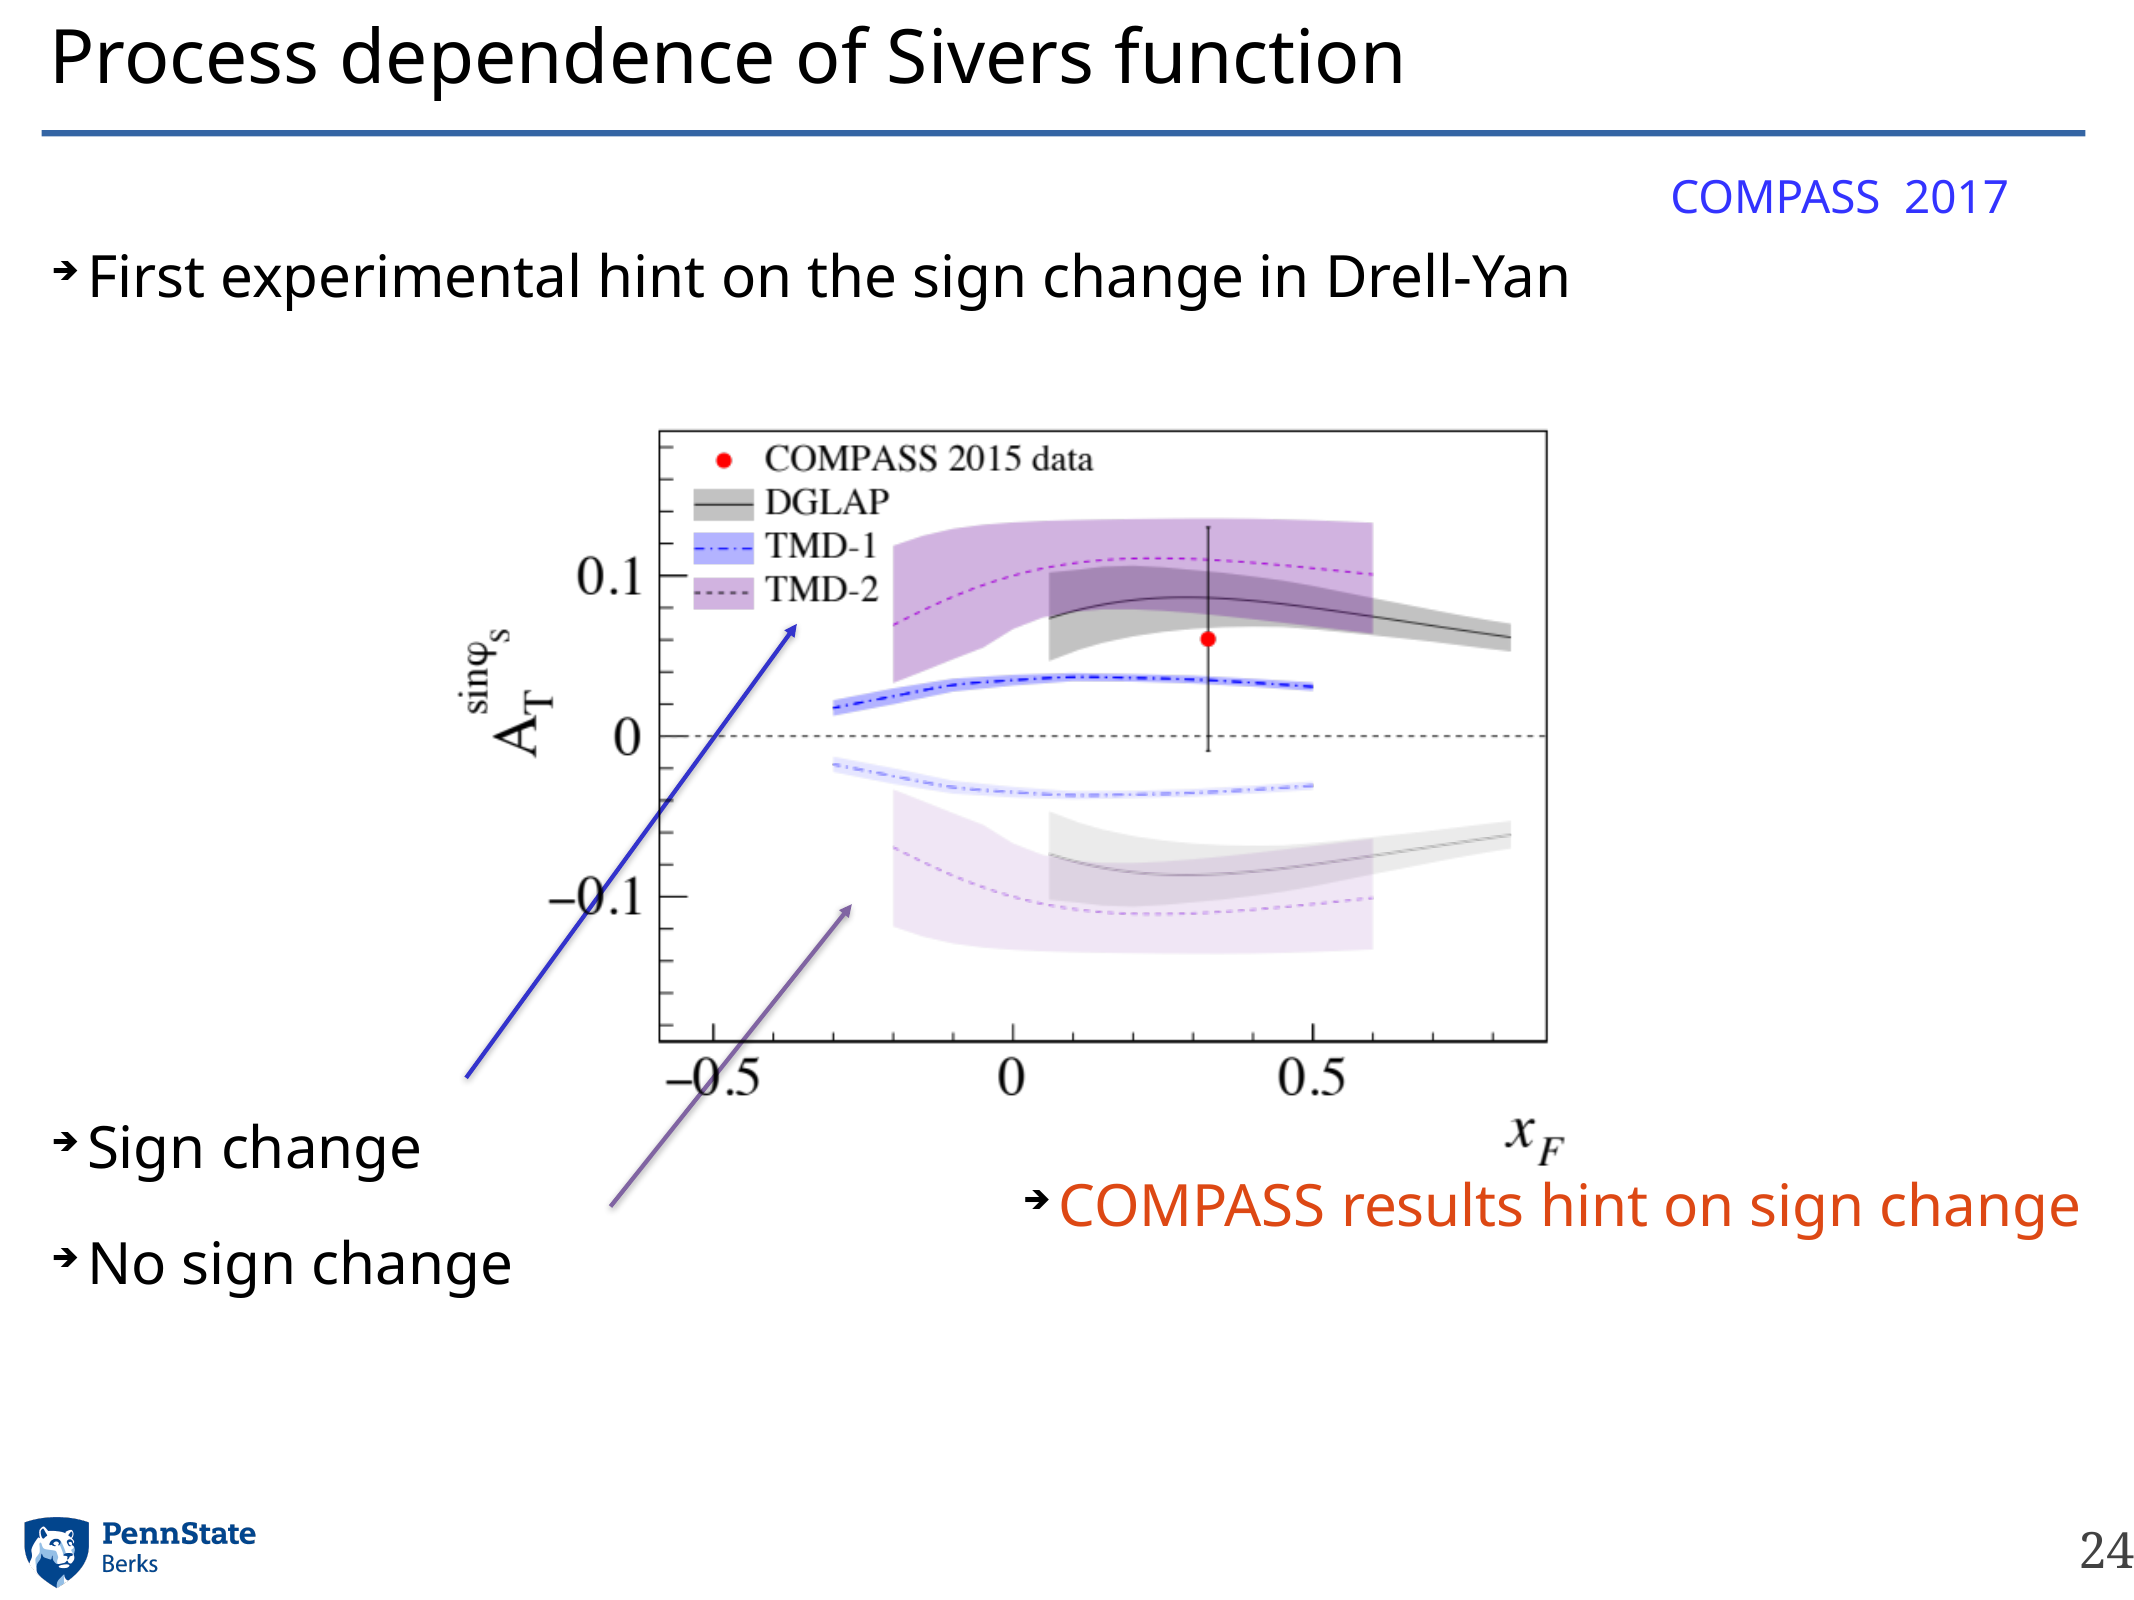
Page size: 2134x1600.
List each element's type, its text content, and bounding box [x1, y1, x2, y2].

picture [17, 1511, 260, 1594]
slide_number 24 [1857, 1509, 2134, 1597]
text_box First experimental hint on the sign change in Drell-Yan Sign change No sign change [44, 185, 1579, 1362]
text_box COMPASS 2017 [1662, 170, 2017, 231]
text_box Process dependence of Sivers function [41, 16, 2133, 239]
picture [406, 352, 1592, 1173]
text_box COMPASS results hint on sign change [1015, 1172, 2089, 1246]
